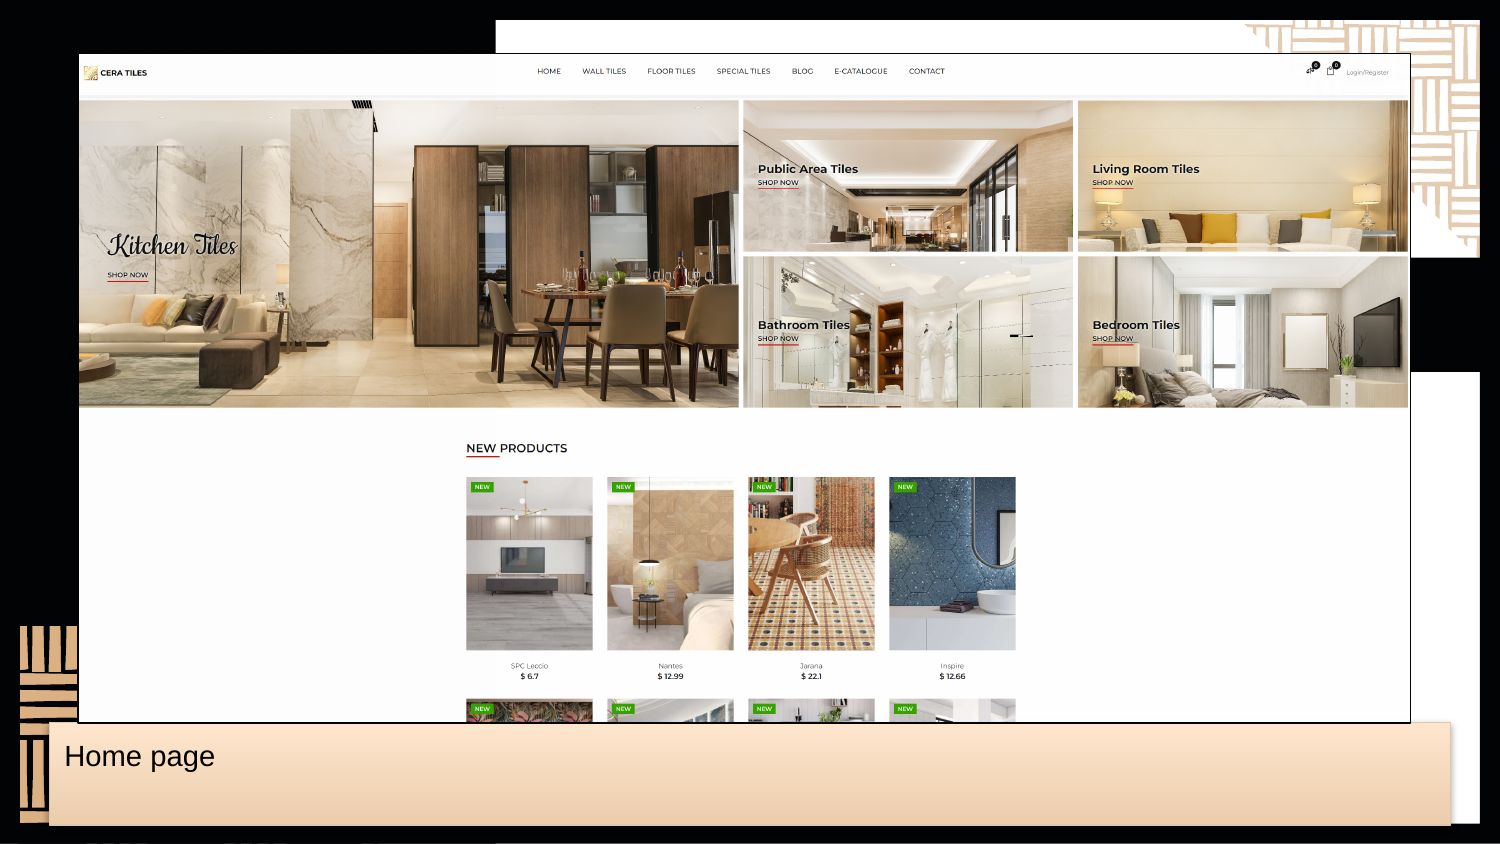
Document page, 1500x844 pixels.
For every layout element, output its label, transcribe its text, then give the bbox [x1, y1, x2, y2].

text_box Home page [49, 722, 1451, 826]
picture [78, 53, 1410, 723]
